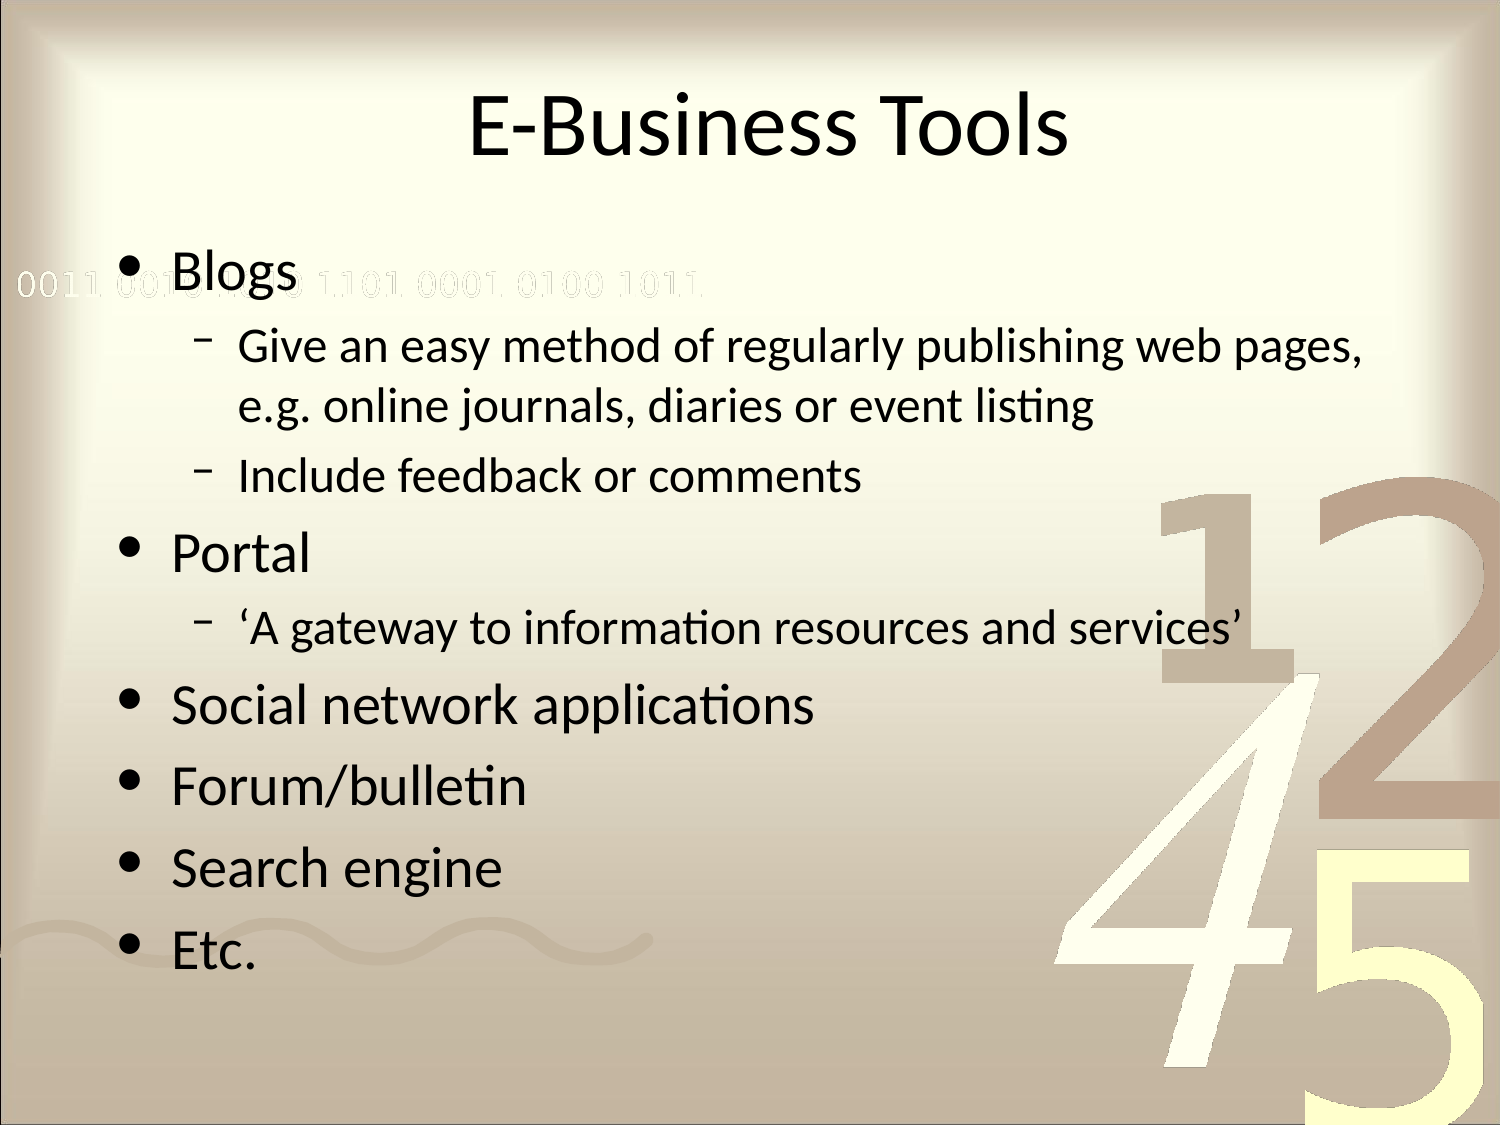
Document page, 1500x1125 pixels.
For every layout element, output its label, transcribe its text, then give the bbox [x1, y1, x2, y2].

list Blogs Give an easy method of regularly publishing web pages, e.g. online journals, diaries or event listing Include feedback or comments Portal ‘A gateway to information resources and services’ Social network applications Forum/bulletin Search engine Etc. [100, 224, 1438, 963]
title E-Business Tools [100, 37, 1438, 200]
picture [0, 0, 1500, 1125]
